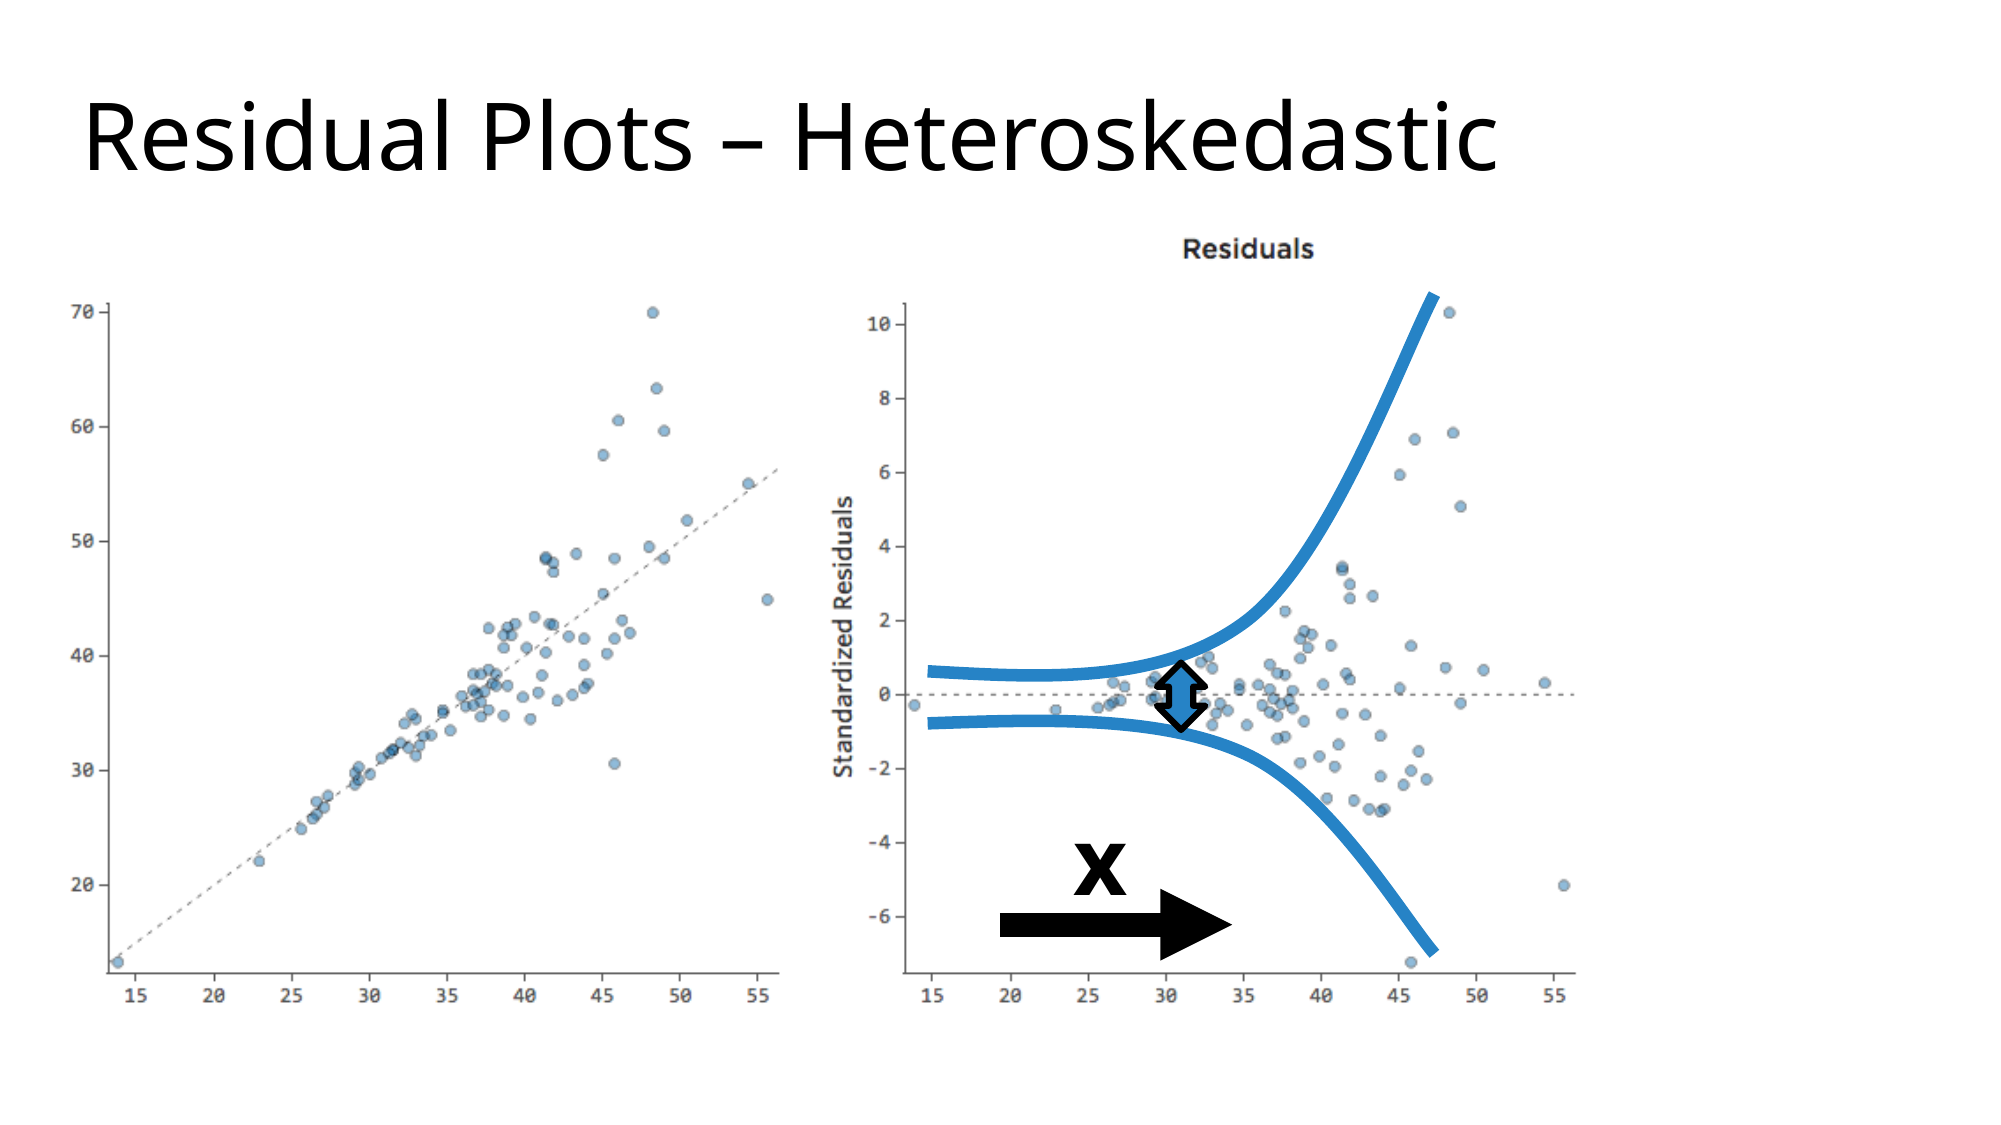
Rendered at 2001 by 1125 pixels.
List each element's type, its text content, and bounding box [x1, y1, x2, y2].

text_box Residual Plots – Heteroskedastic [66, 69, 1562, 197]
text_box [66, 222, 1585, 1022]
